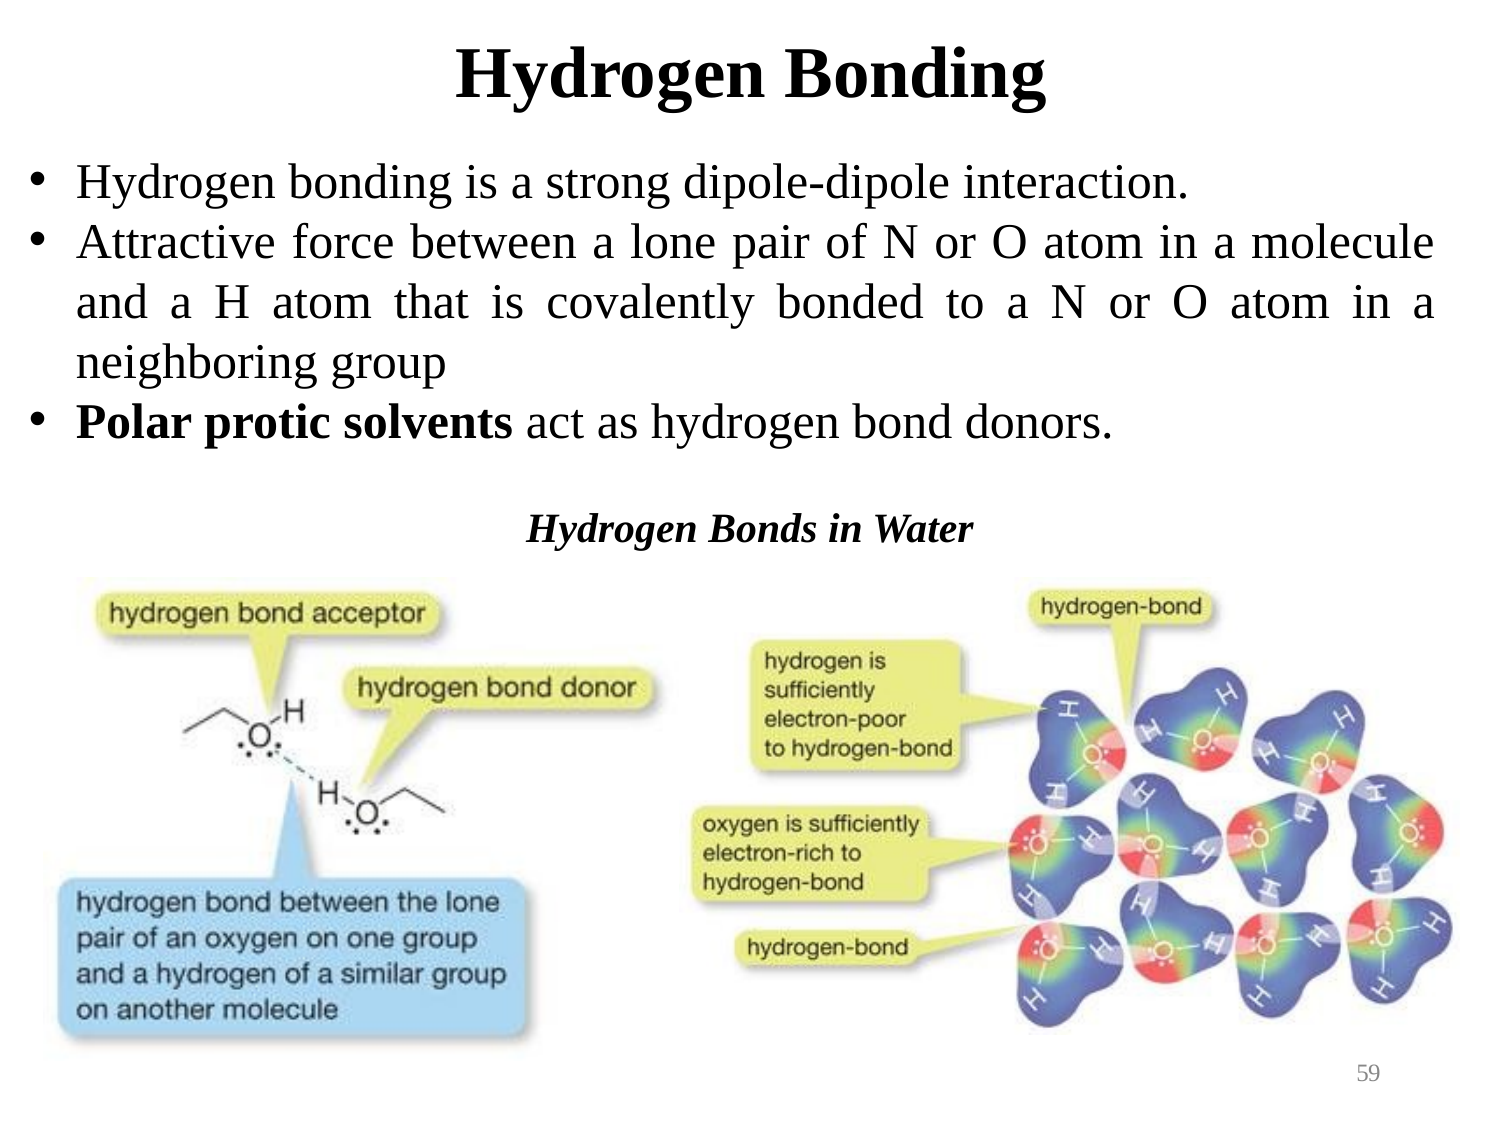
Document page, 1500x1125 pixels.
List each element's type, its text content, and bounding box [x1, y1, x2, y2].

picture [43, 576, 1460, 1061]
text_box Hydrogen bonding is a strong dipole-dipole interaction. Attractive force between a lone pair of N or O atom in a molecule and a H atom that is covalently bonded to a N or O atom in a neighboring group Polar protic solvents act as hydrogen bond donors. [26, 146, 1436, 449]
slide_number 59 [1350, 1060, 1391, 1097]
title Hydrogen Bonding [451, 22, 1049, 114]
text_box Hydrogen Bonds in Water [74, 501, 1425, 552]
